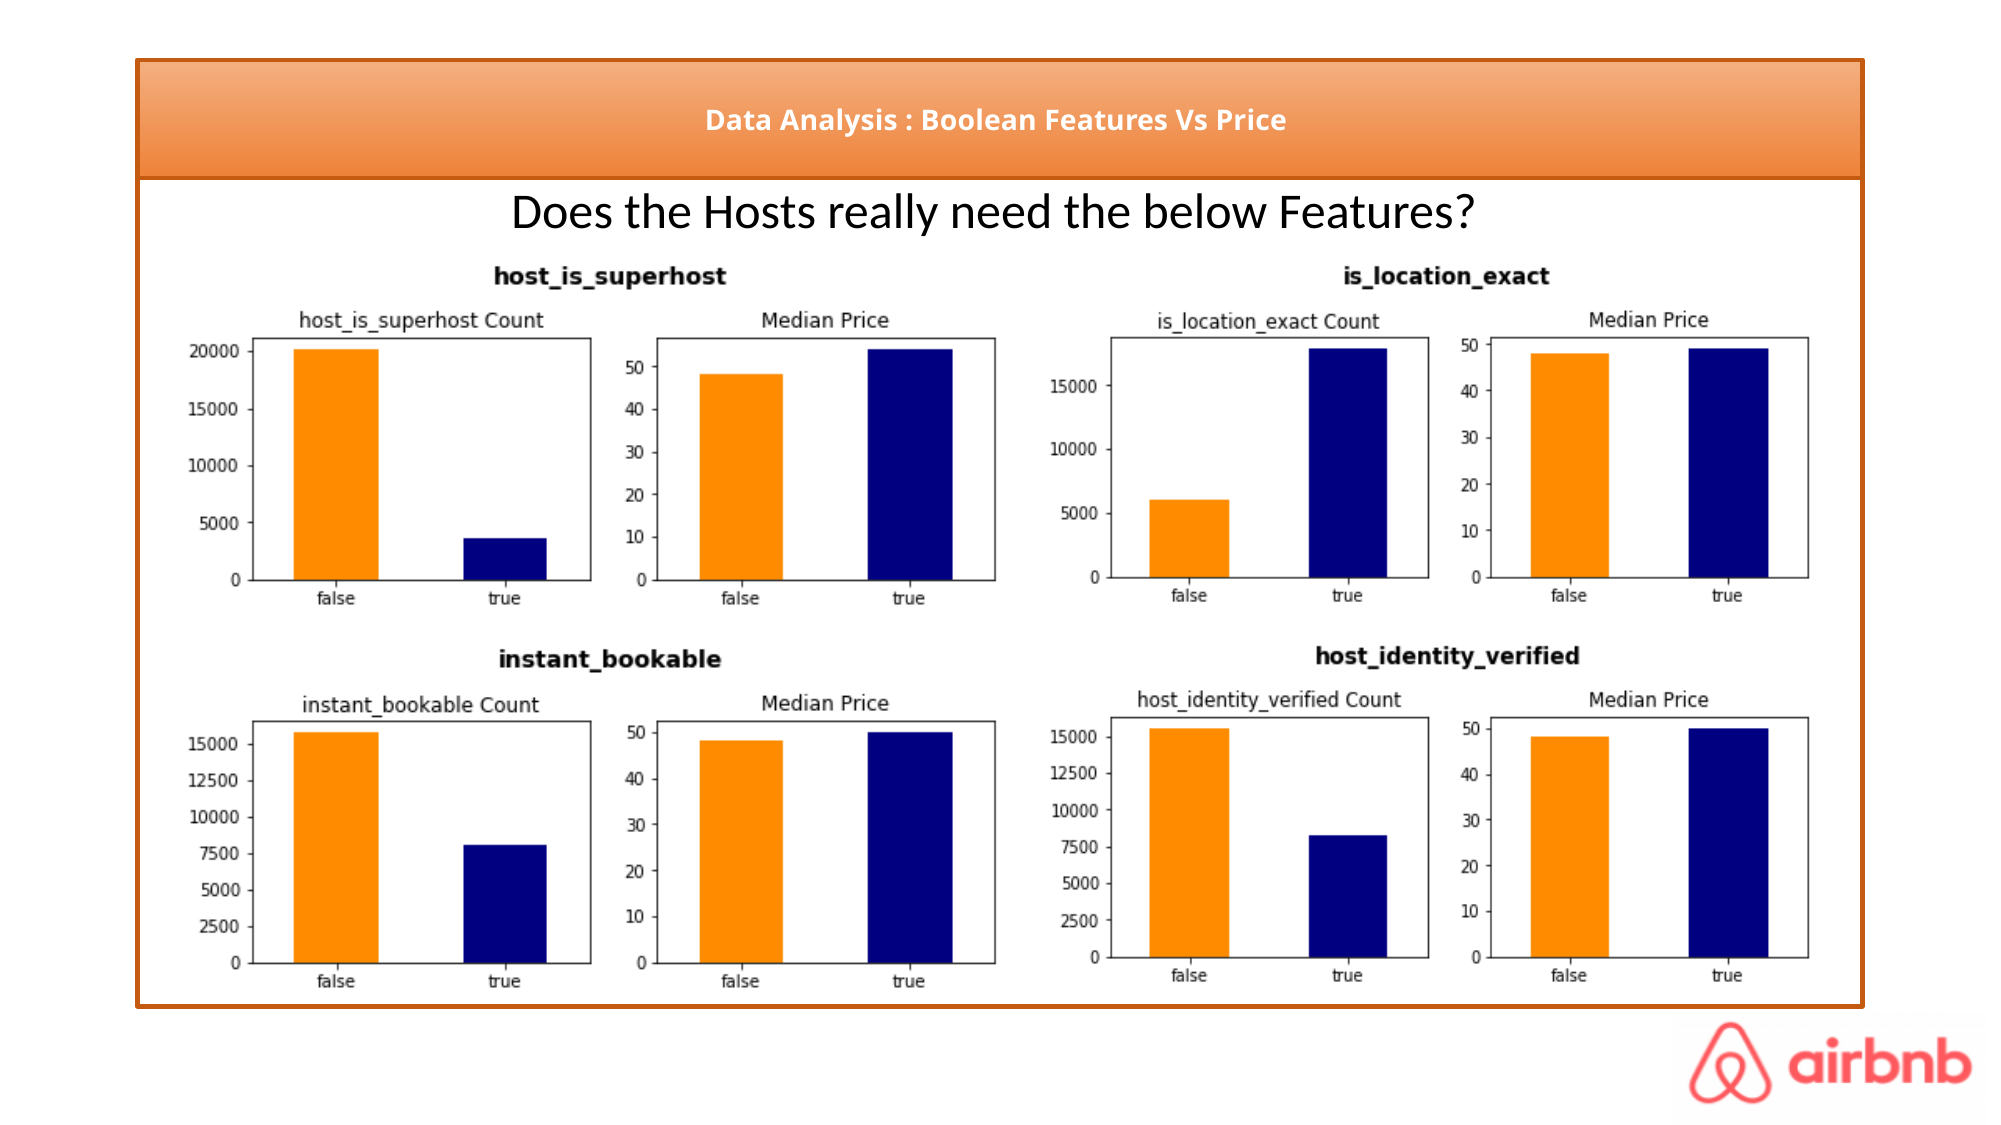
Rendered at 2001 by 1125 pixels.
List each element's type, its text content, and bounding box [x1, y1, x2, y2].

title Data Analysis : Boolean Features Vs Price [137, 59, 1863, 179]
list Does the Hosts really need the below Features? [137, 179, 1863, 1007]
picture [161, 255, 2000, 1125]
